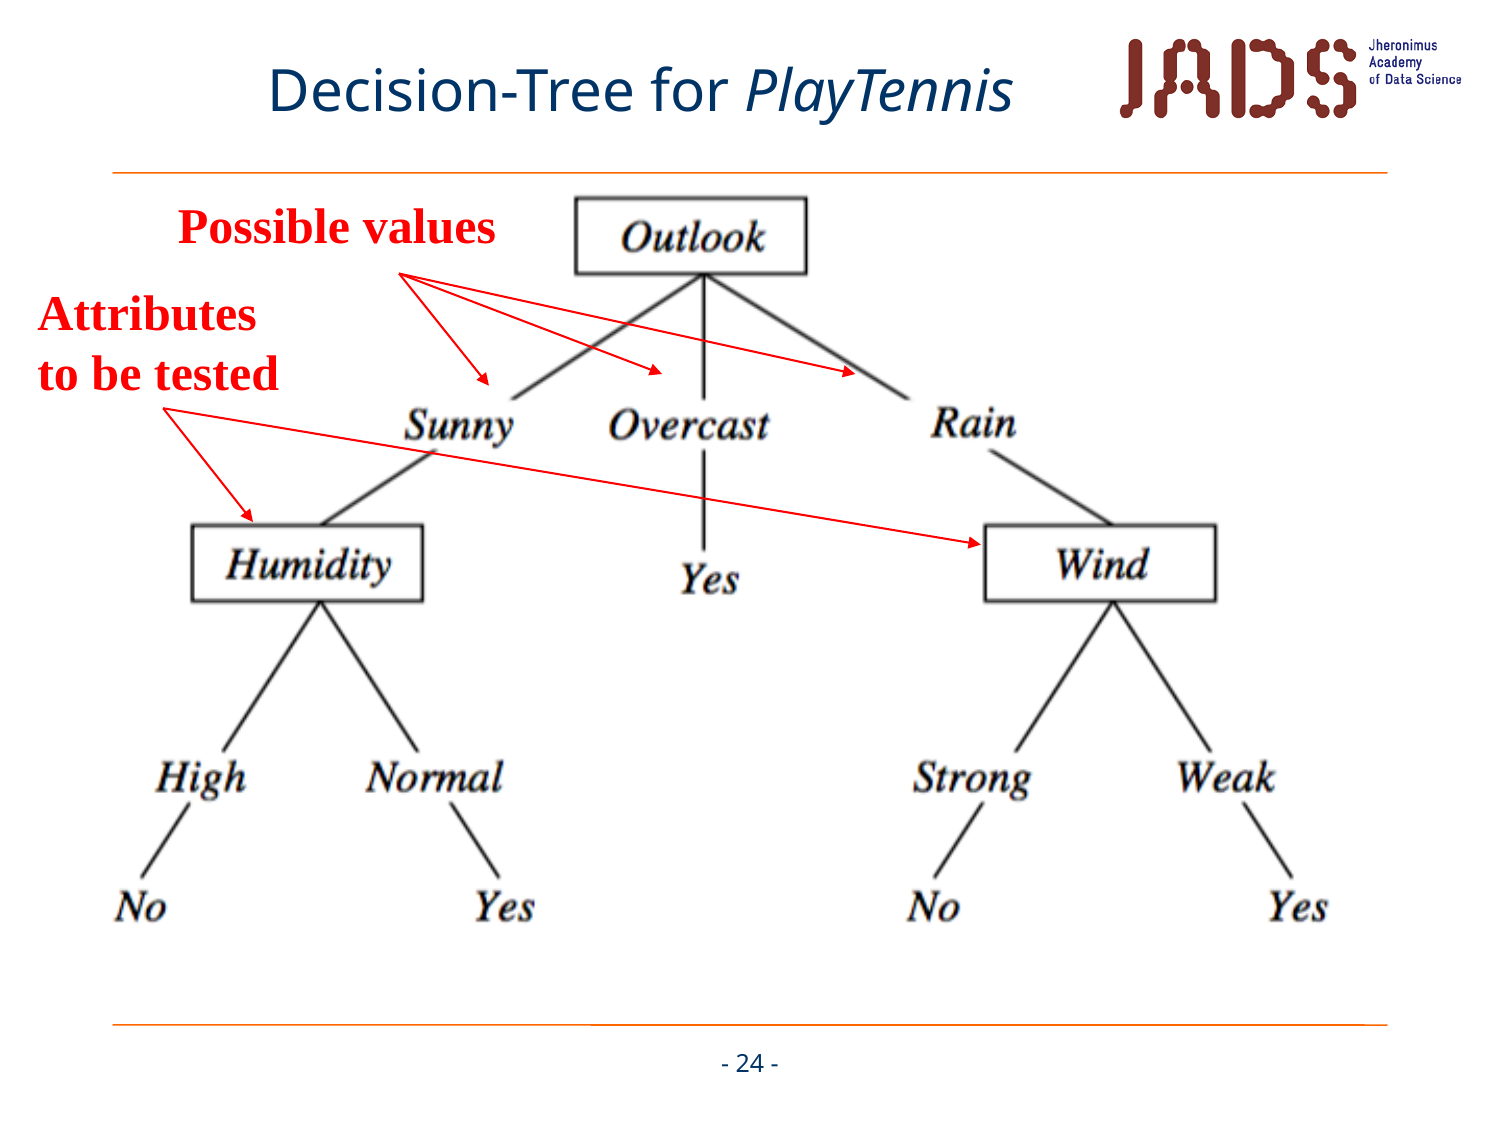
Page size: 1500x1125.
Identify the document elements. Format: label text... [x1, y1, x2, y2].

picture [97, 185, 1344, 939]
picture [1080, 0, 1500, 157]
text_box Attributes to be tested [22, 273, 92, 409]
title Decision-Tree for PlayTennis [252, 19, 1185, 157]
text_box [398, 273, 856, 375]
slide_number - 24 - [670, 1039, 830, 1078]
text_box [162, 409, 982, 545]
